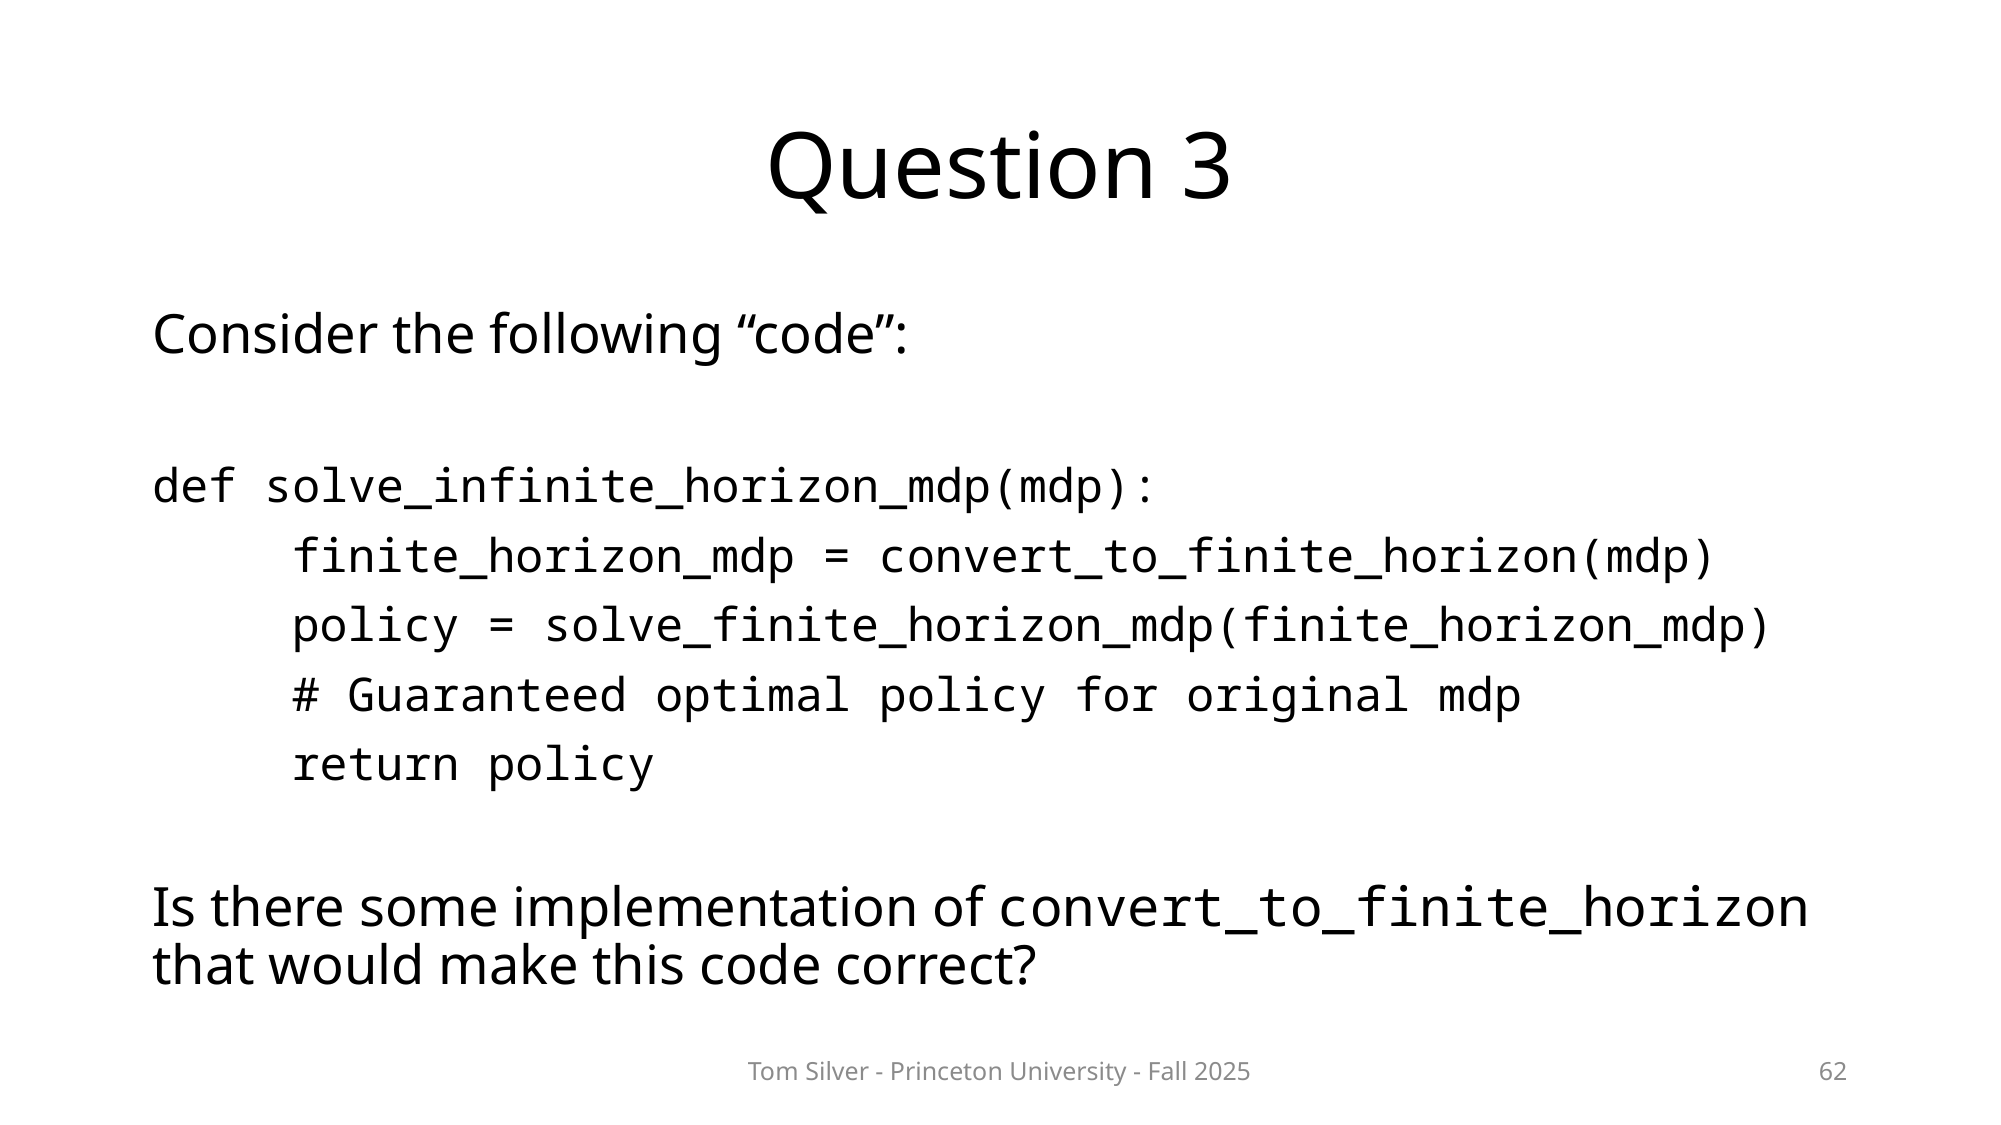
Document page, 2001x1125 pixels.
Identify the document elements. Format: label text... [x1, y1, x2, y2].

list Consider the following “code”: def solve_infinite_horizon_mdp(mdp): finite_horizon_mdp = convert_to_finite_horizon(mdp) policy = solve_finite_horizon_mdp(finite_horizon_mdp) # Guaranteed optimal policy for original mdp return policy Is there some implementation of convert_to_finite_horizon that would make this code correct? [137, 299, 1863, 1014]
footer Tom Silver - Princeton University - Fall 2025 [662, 1042, 1338, 1103]
title Question 3 [137, 59, 1863, 278]
slide_number 62 [1412, 1042, 1863, 1103]
